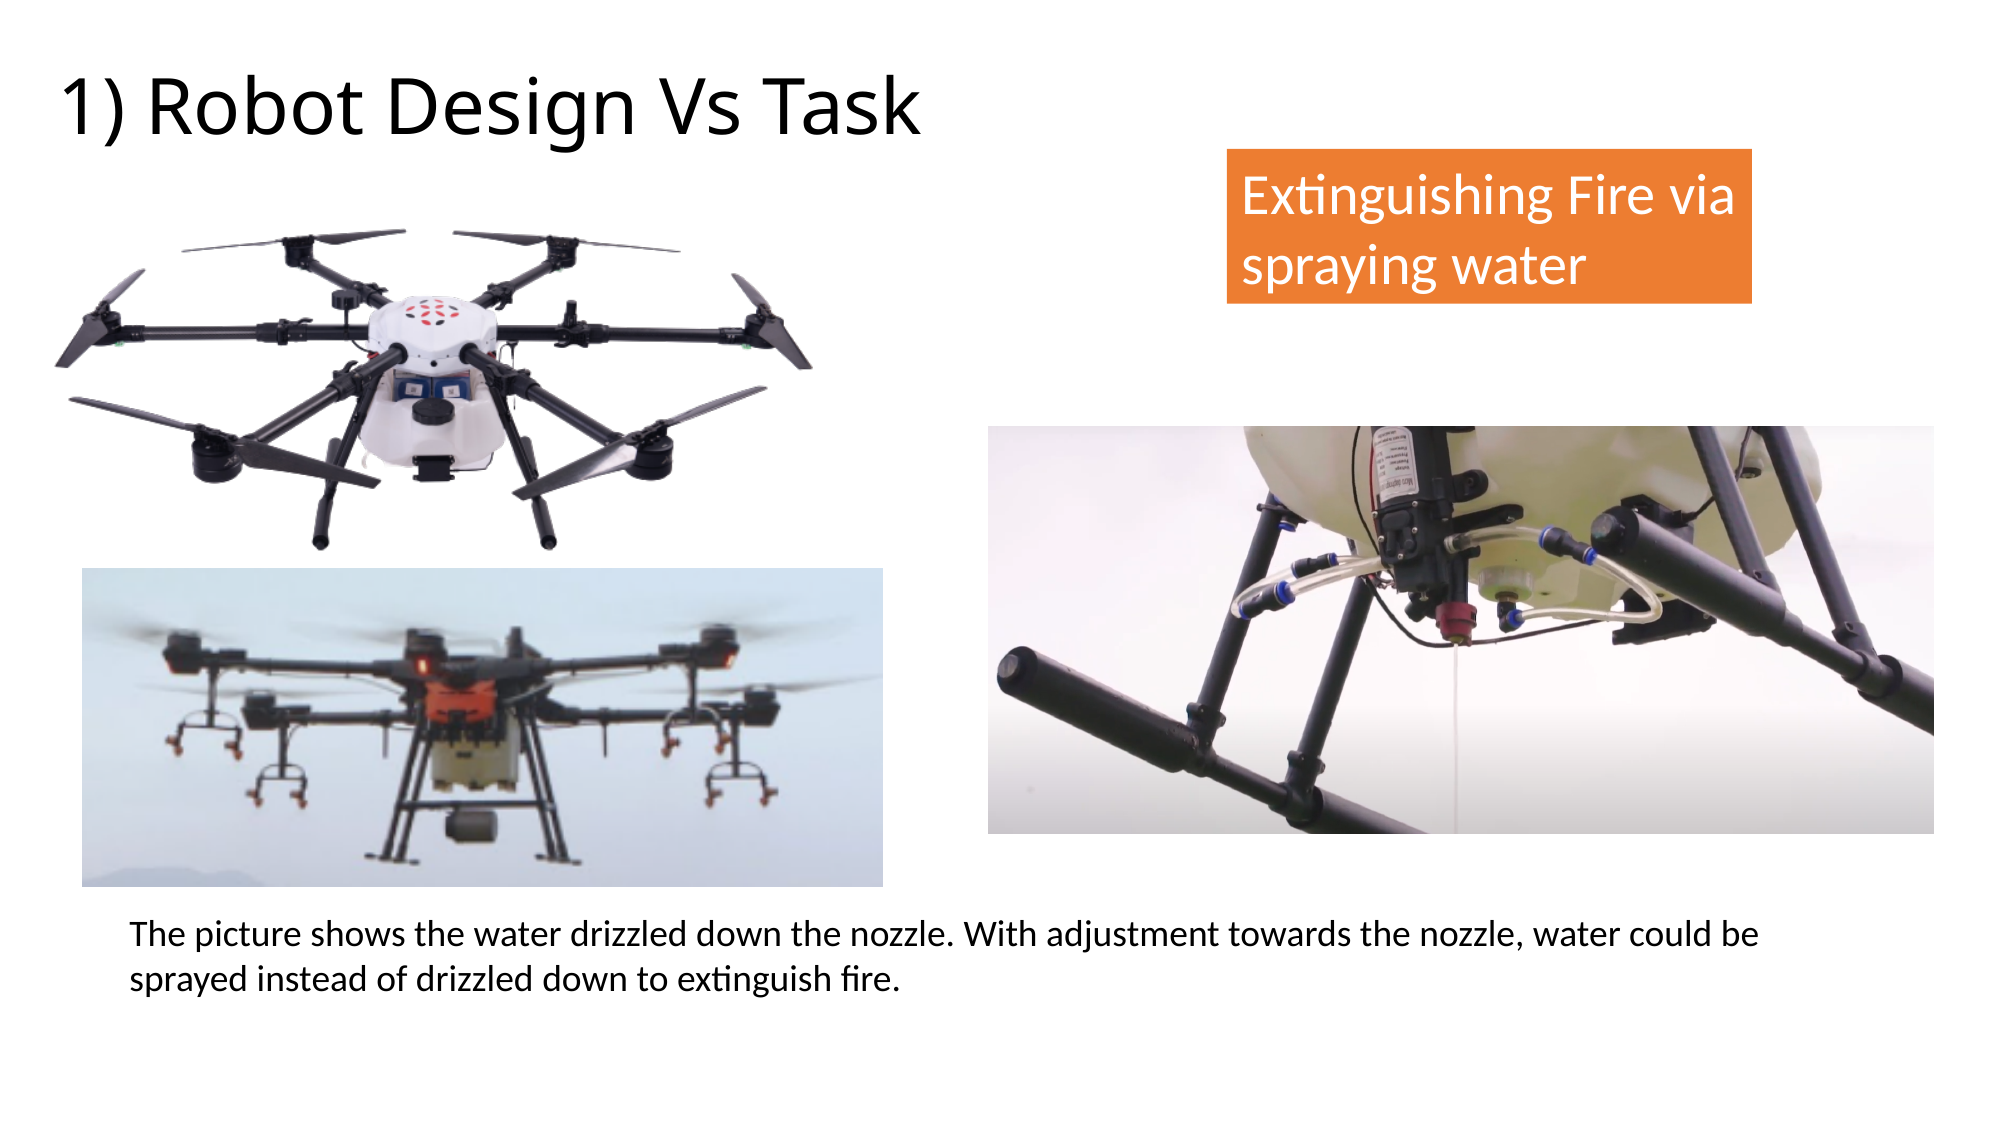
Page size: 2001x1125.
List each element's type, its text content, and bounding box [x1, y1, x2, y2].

picture [988, 426, 1934, 834]
text_box Extinguishing Fire via spraying water [1226, 148, 1752, 304]
text_box The picture shows the water drizzled down the nozzle. With adjustment towards the nozzle, water could be sprayed instead of drizzled down to extinguish fire. [114, 901, 1777, 1007]
text_box 1) Robot Design Vs Task [42, 54, 946, 164]
picture [42, 124, 883, 887]
